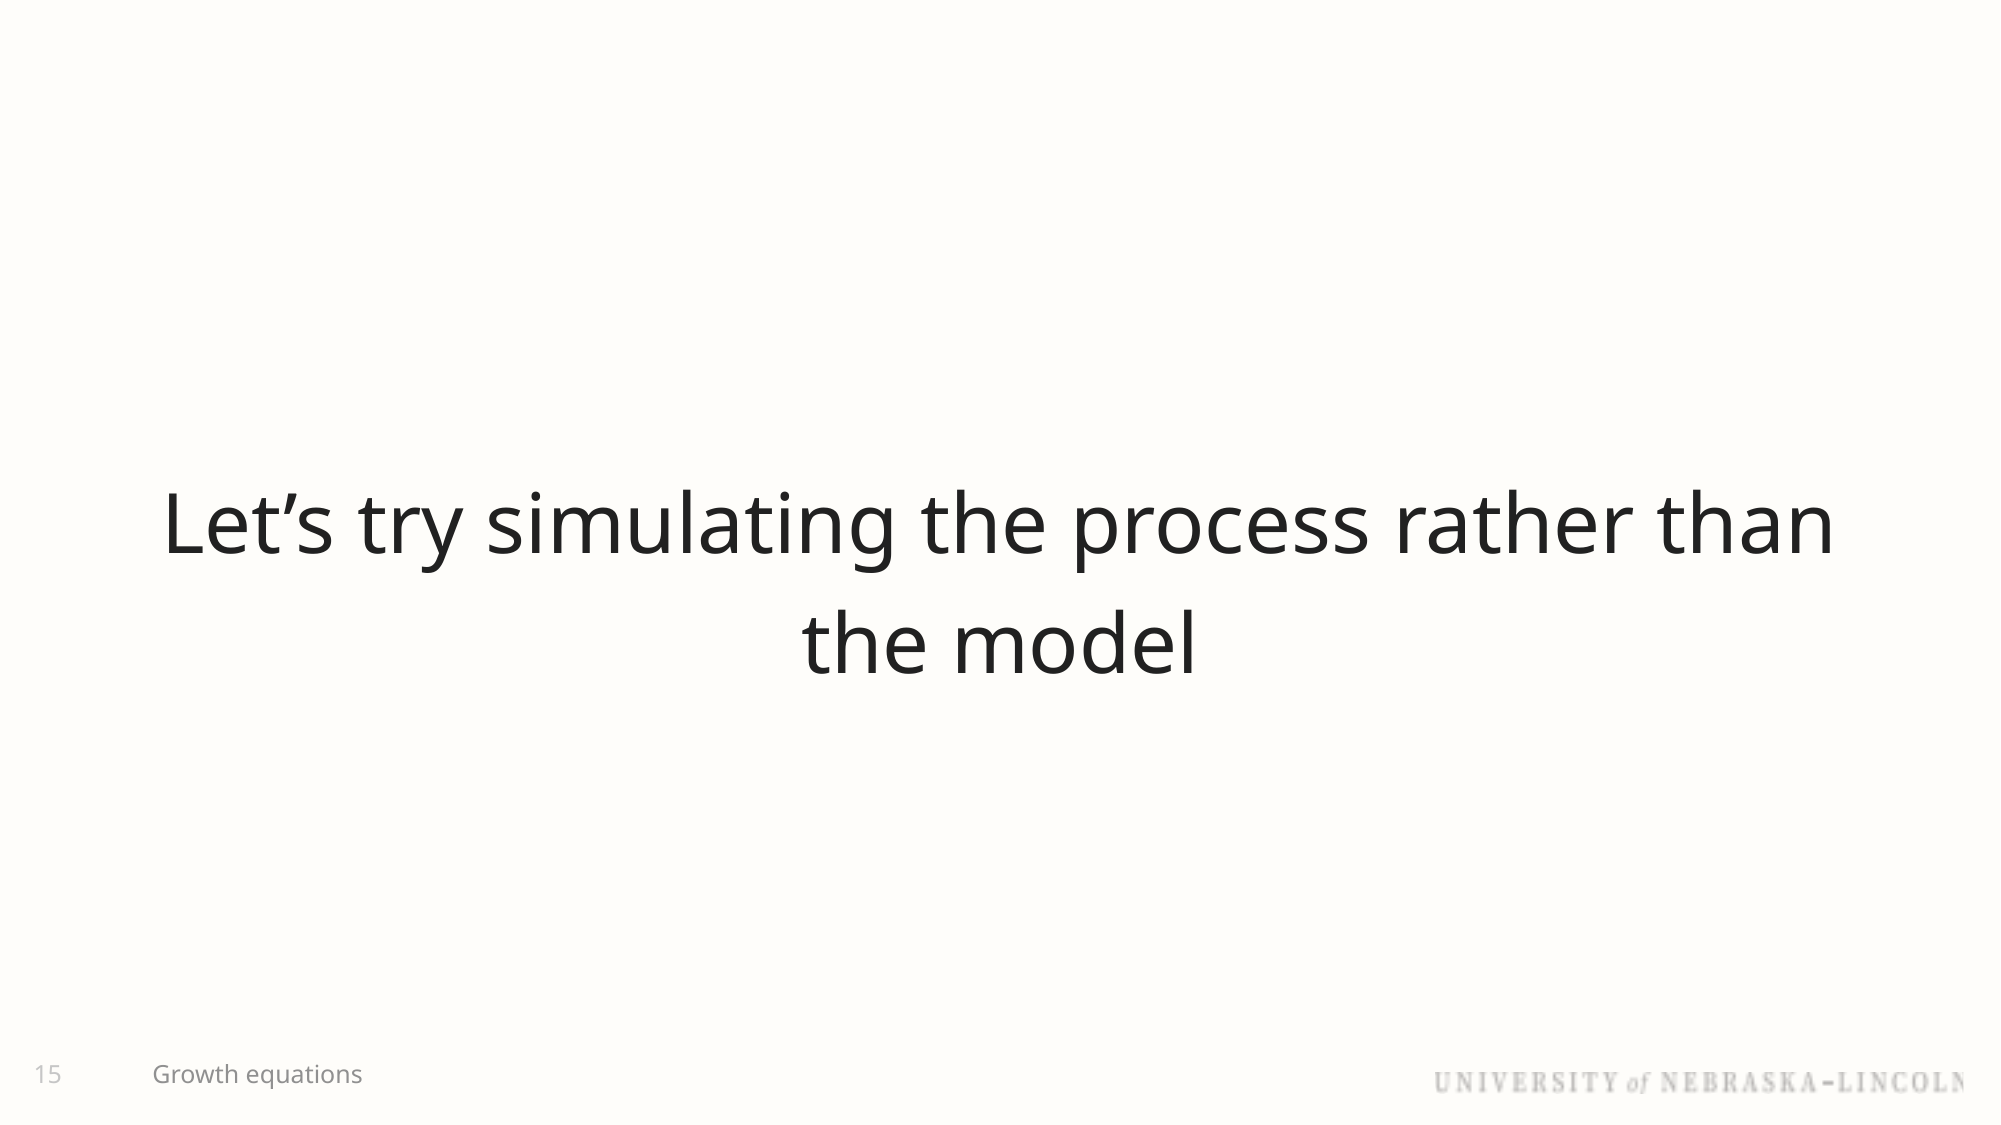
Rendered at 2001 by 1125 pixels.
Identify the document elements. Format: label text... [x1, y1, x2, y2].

list Let’s try simulating the process rather than the model [137, 126, 1863, 1014]
list Growth equations [138, 1045, 1421, 1106]
slide_number 15 [18, 1045, 138, 1106]
